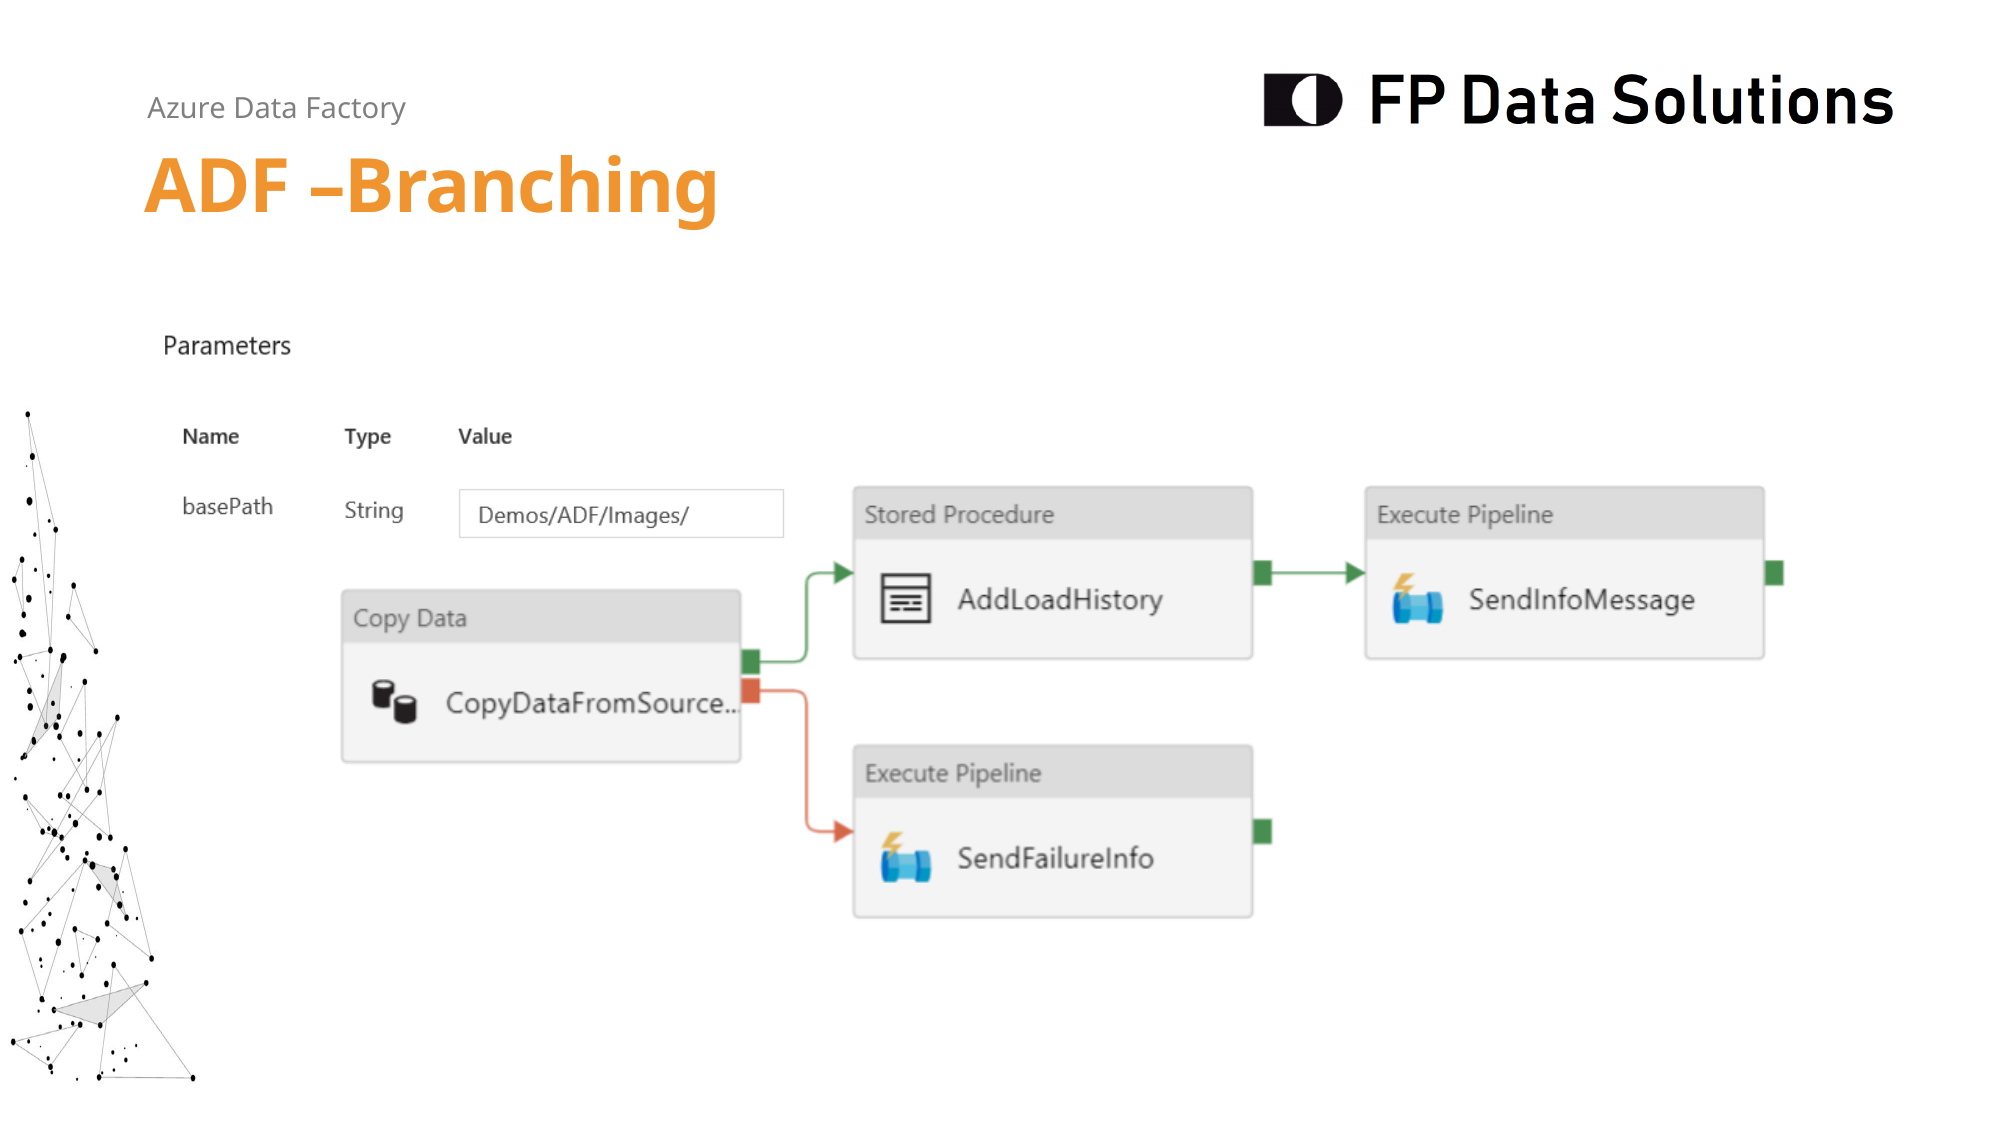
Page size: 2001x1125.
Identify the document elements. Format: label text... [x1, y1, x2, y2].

picture [1257, 64, 1898, 133]
picture [297, 459, 1846, 944]
list ADF –Branching [129, 140, 1679, 298]
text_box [154, 327, 808, 552]
picture [0, 398, 205, 1093]
